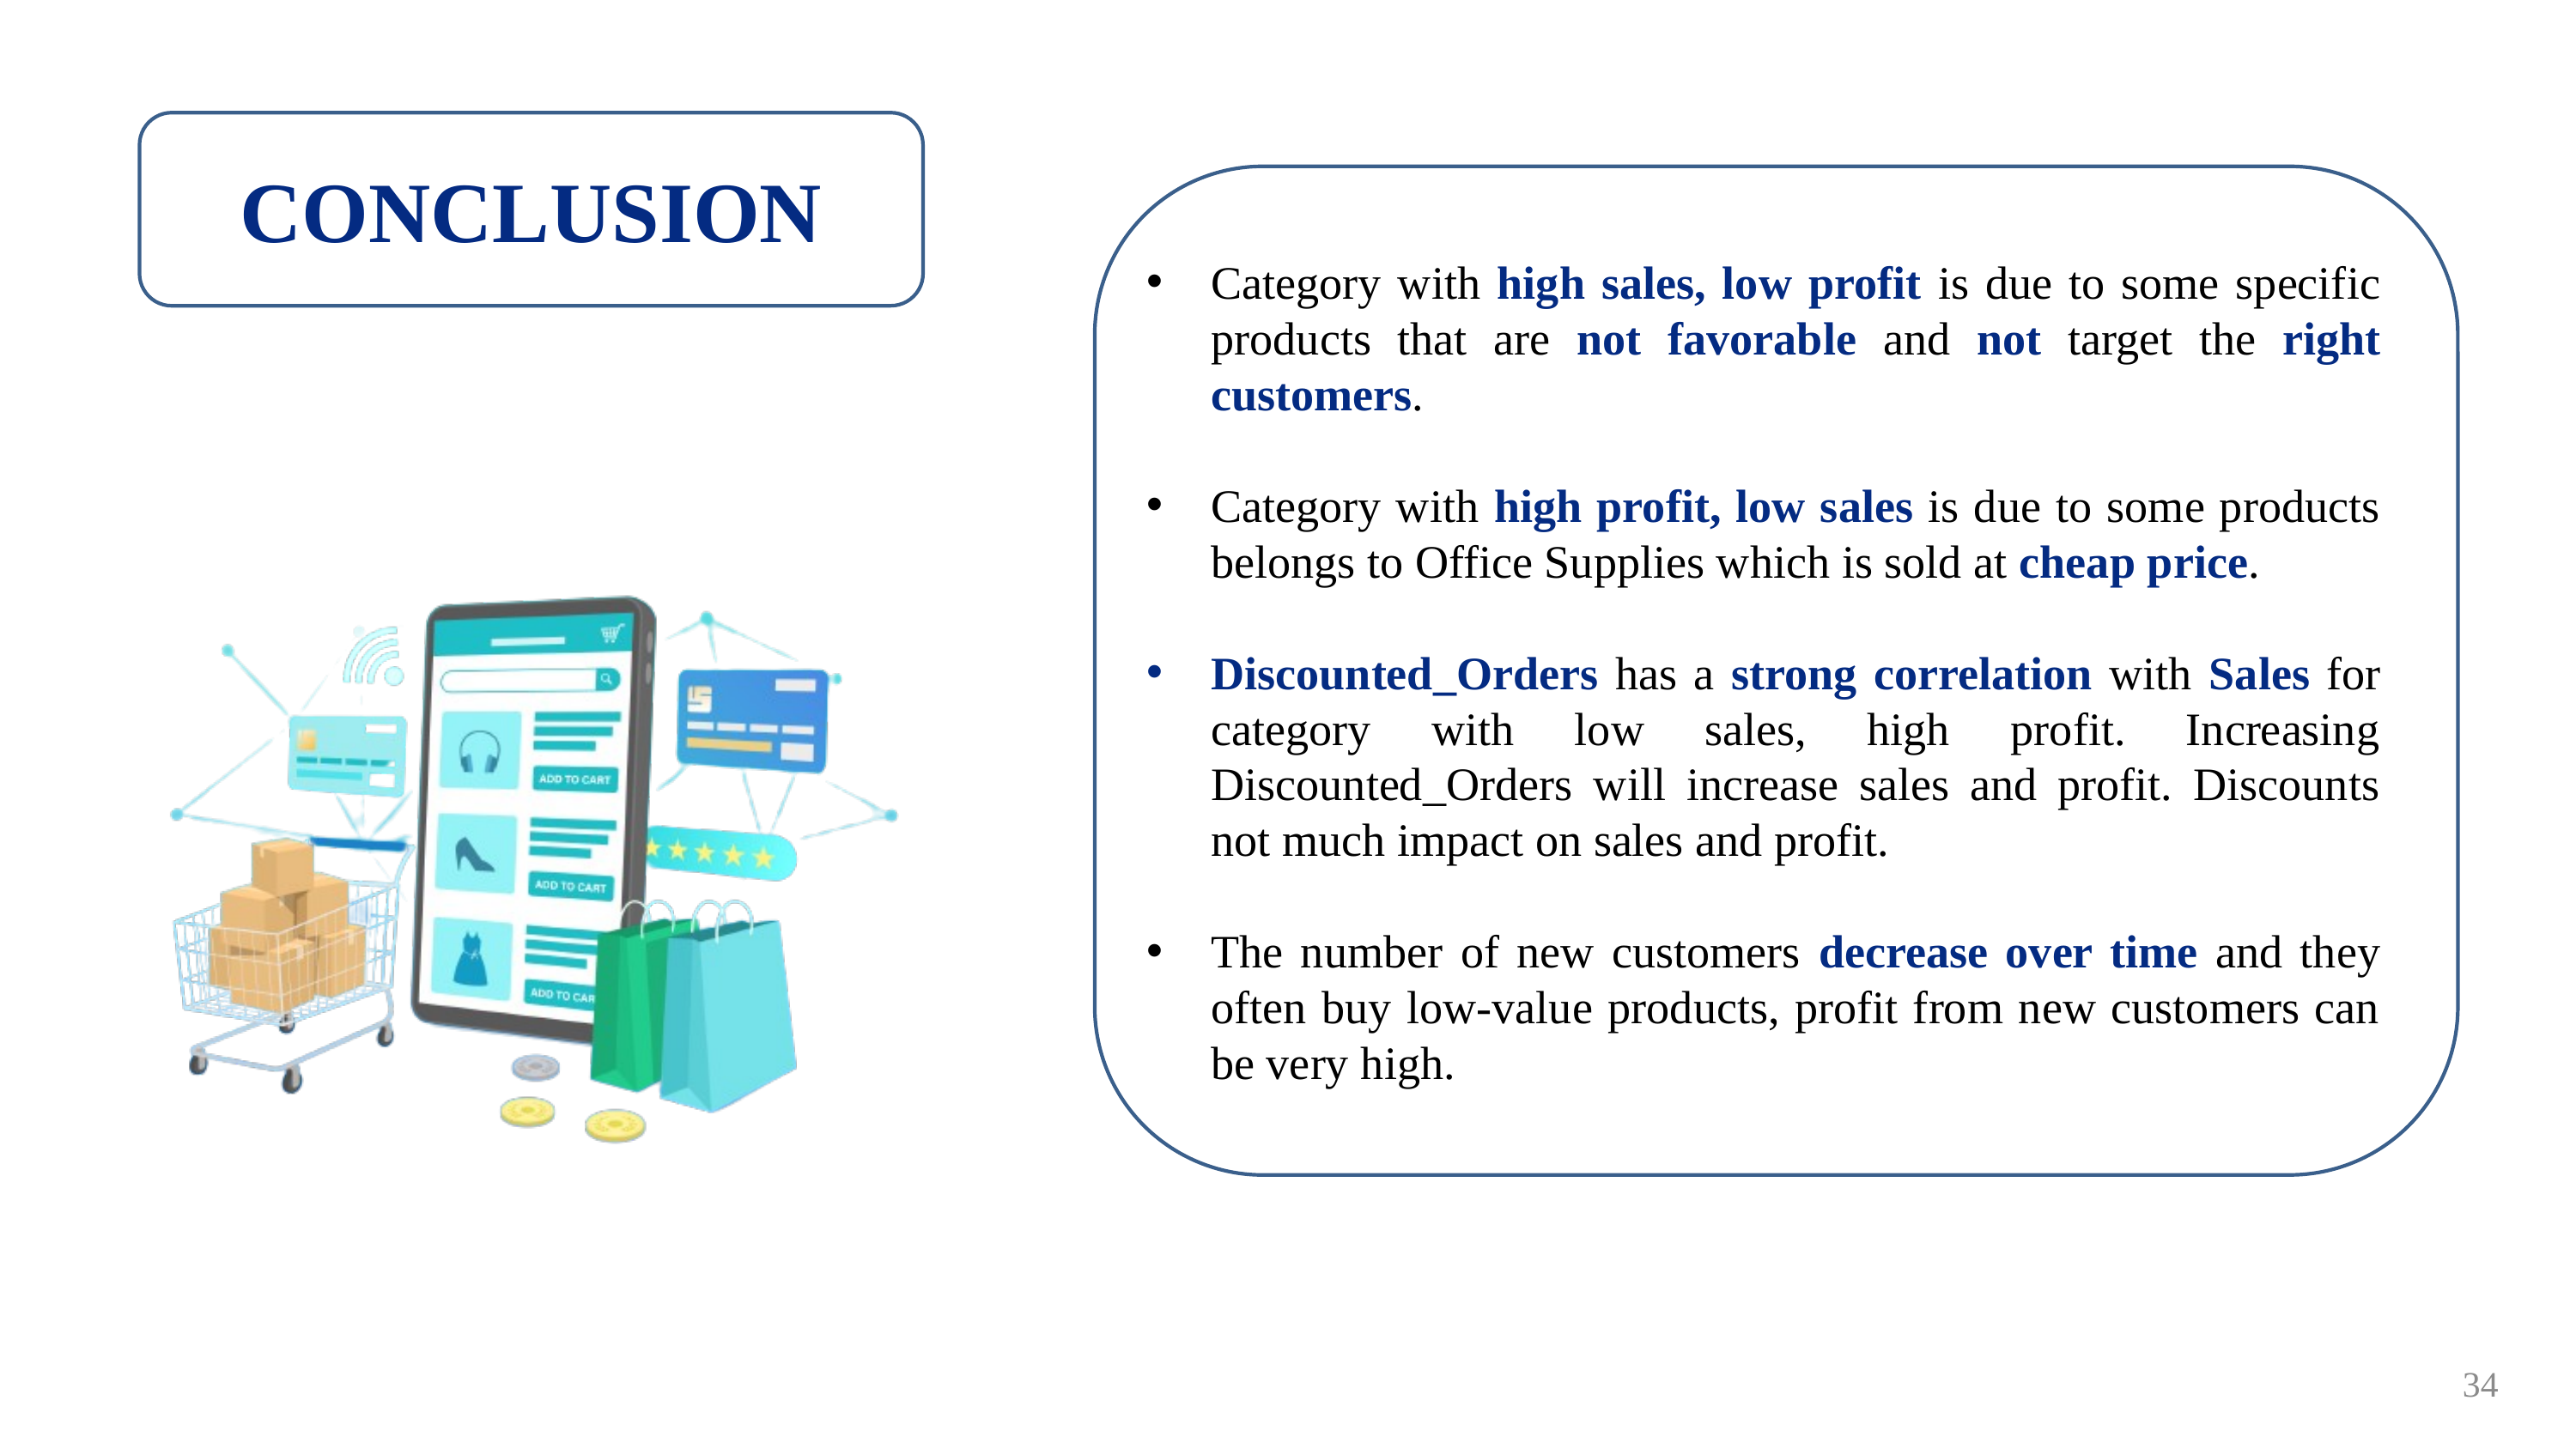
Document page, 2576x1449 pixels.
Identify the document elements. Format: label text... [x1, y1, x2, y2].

text_box [1092, 164, 2460, 1177]
slide_number 34 [2210, 1357, 2512, 1410]
text_box [137, 111, 926, 308]
picture [58, 412, 924, 1277]
